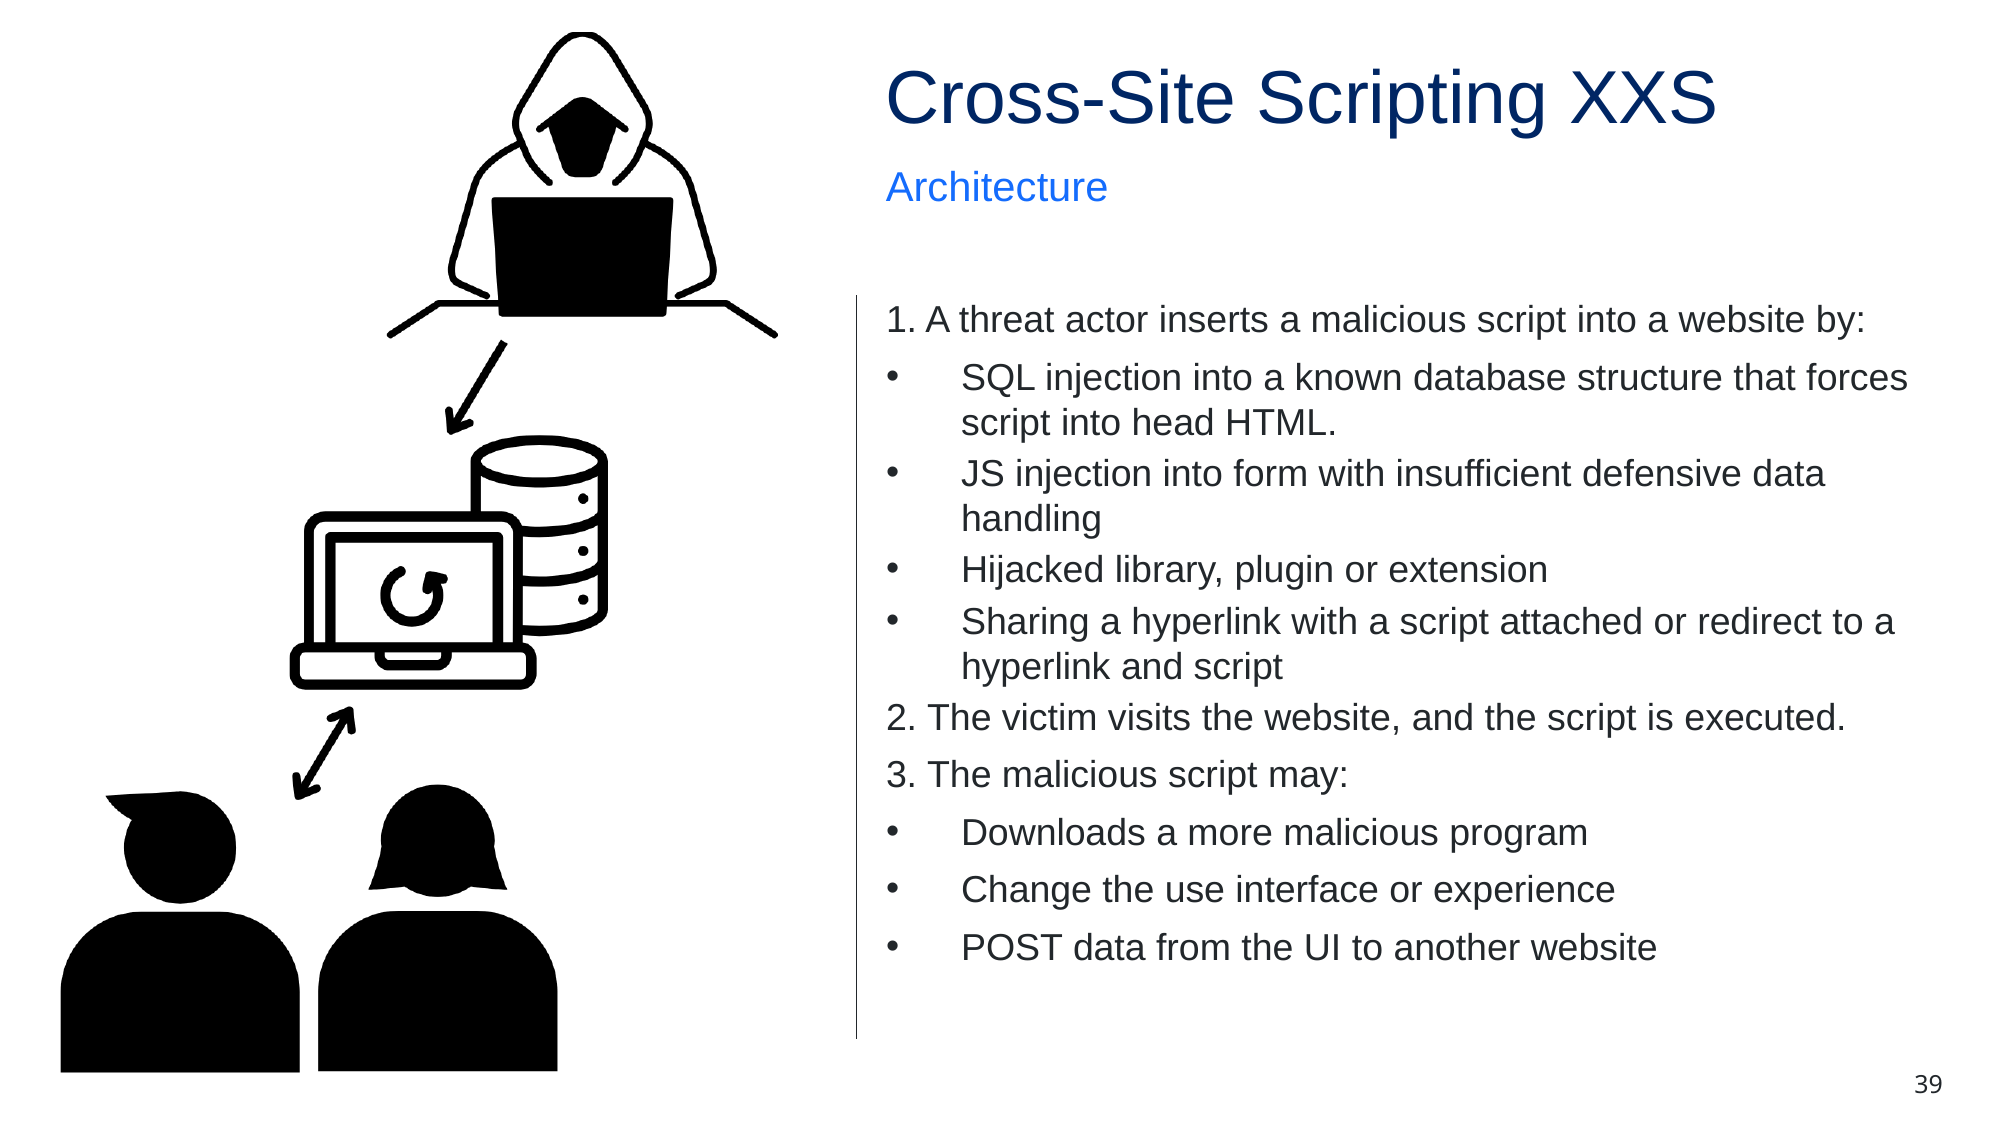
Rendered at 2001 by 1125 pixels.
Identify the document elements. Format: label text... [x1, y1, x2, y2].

title Cross-Site Scripting XXS [885, 59, 1937, 150]
list Architecture [885, 161, 1937, 210]
slide_number 39 [1824, 1068, 1943, 1099]
list 1. A threat actor inserts a malicious script into a website by: SQL injection into a known database structure that forces script into head HTML. JS injection into form with insufficient defensive data handling Hijacked library, plugin or extension Sharing a hyperlink with a script attached or redirect to a hyperlink and script 2. The victim visits the website, and the script is executed. 3. The malicious script may: Downloads a more malicious program Change the use interface or experience POST data from the UI to another website [885, 295, 1937, 1040]
picture [0, 0, 827, 1125]
